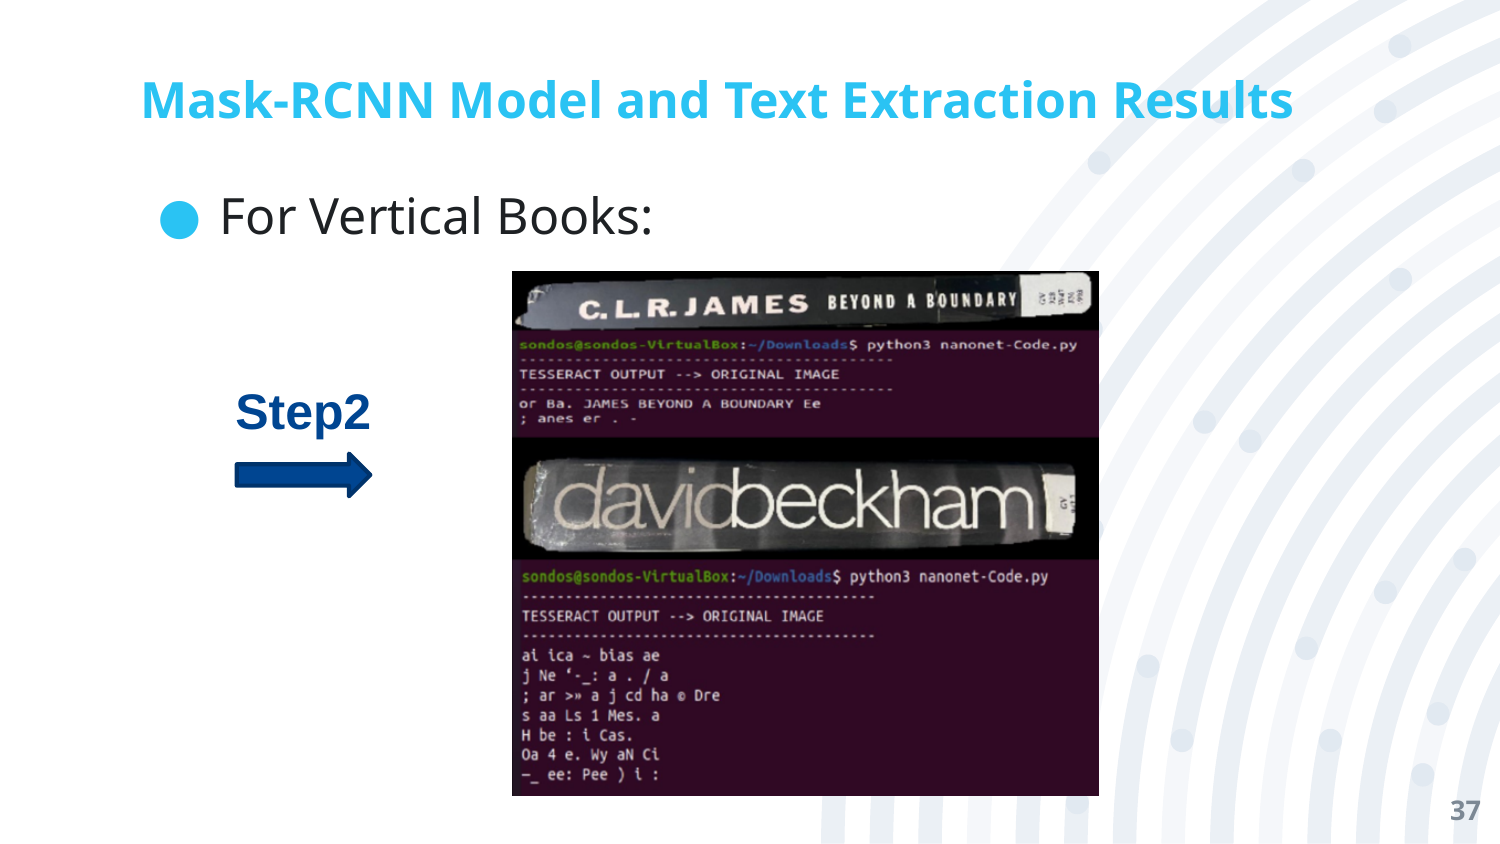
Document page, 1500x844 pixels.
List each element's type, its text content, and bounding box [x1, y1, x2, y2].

text_box Step2 [220, 371, 387, 447]
title Mask-RCNN Model and Text Extraction Results [140, 64, 1425, 130]
slide_number 37 [1391, 779, 1482, 844]
list For Vertical Books: [144, 184, 1365, 683]
text_box [234, 451, 373, 499]
picture [512, 271, 1099, 797]
